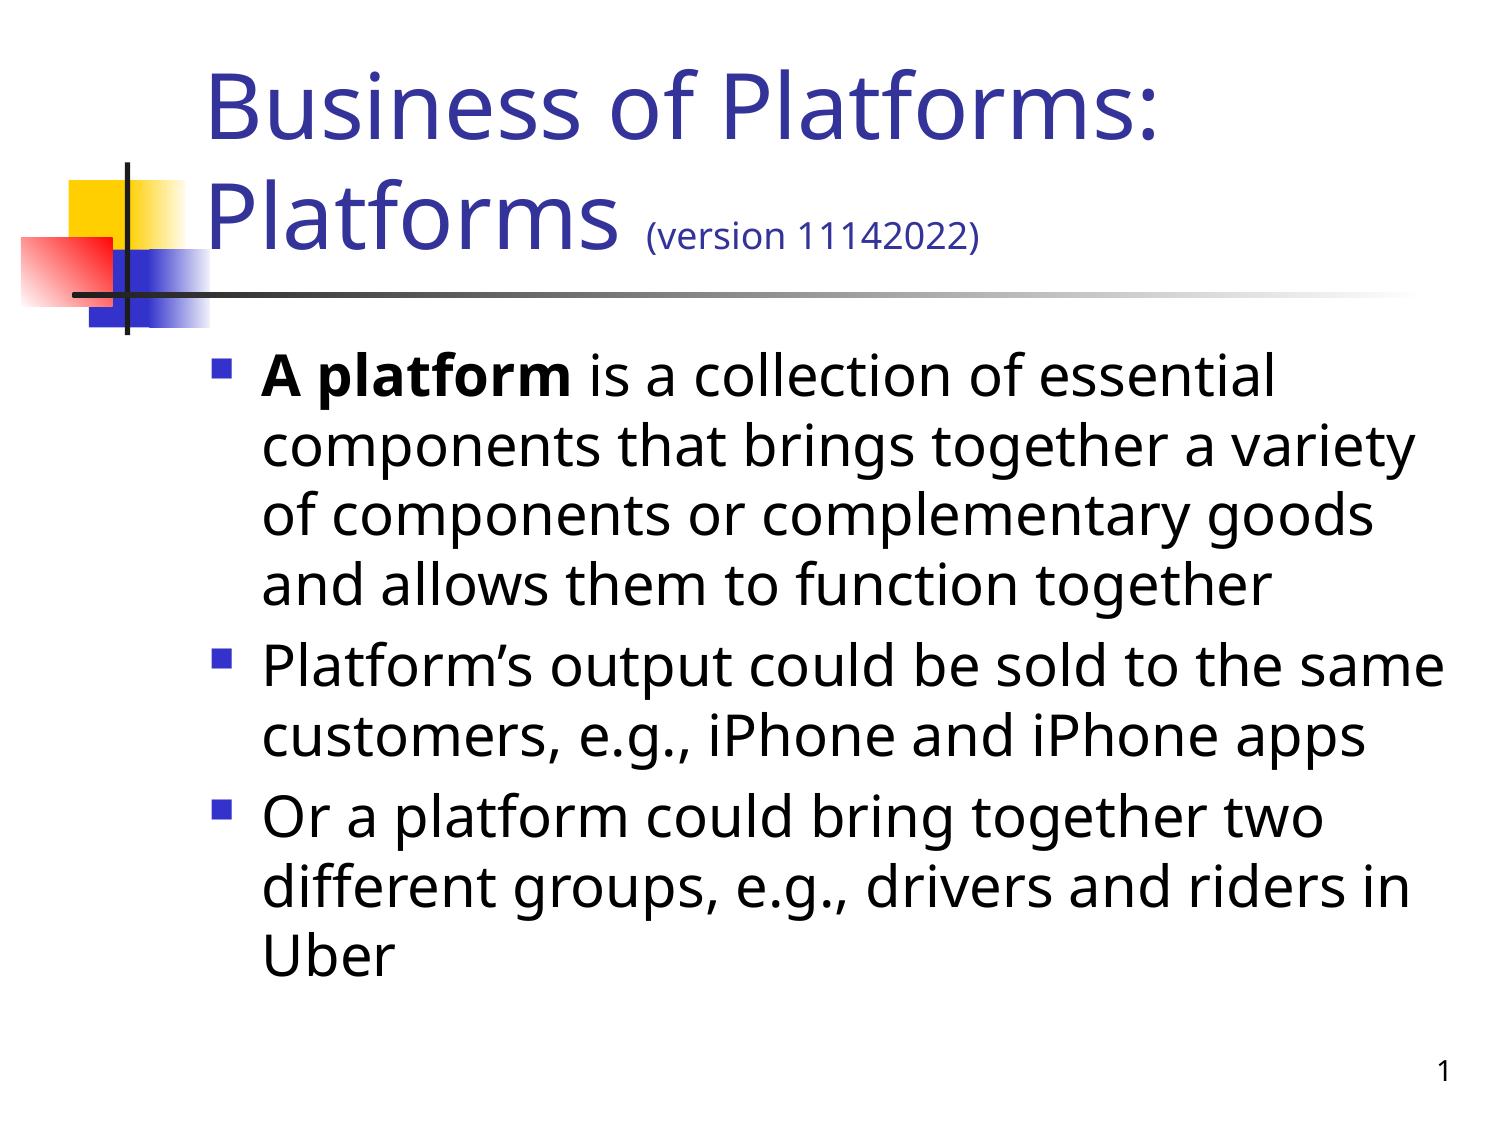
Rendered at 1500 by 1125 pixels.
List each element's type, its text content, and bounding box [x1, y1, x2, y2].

slide_number 1 [1154, 1023, 1468, 1100]
list A platform is a collection of essential components that brings together a variety of components or complementary goods and allows them to function together Platform’s output could be sold to the same customers, e.g., iPhone and iPhone apps Or a platform could bring together two different groups, e.g., drivers and riders in Uber [193, 331, 1469, 1006]
title Business of Platforms: Platforms (version 11142022) [188, 35, 1468, 275]
